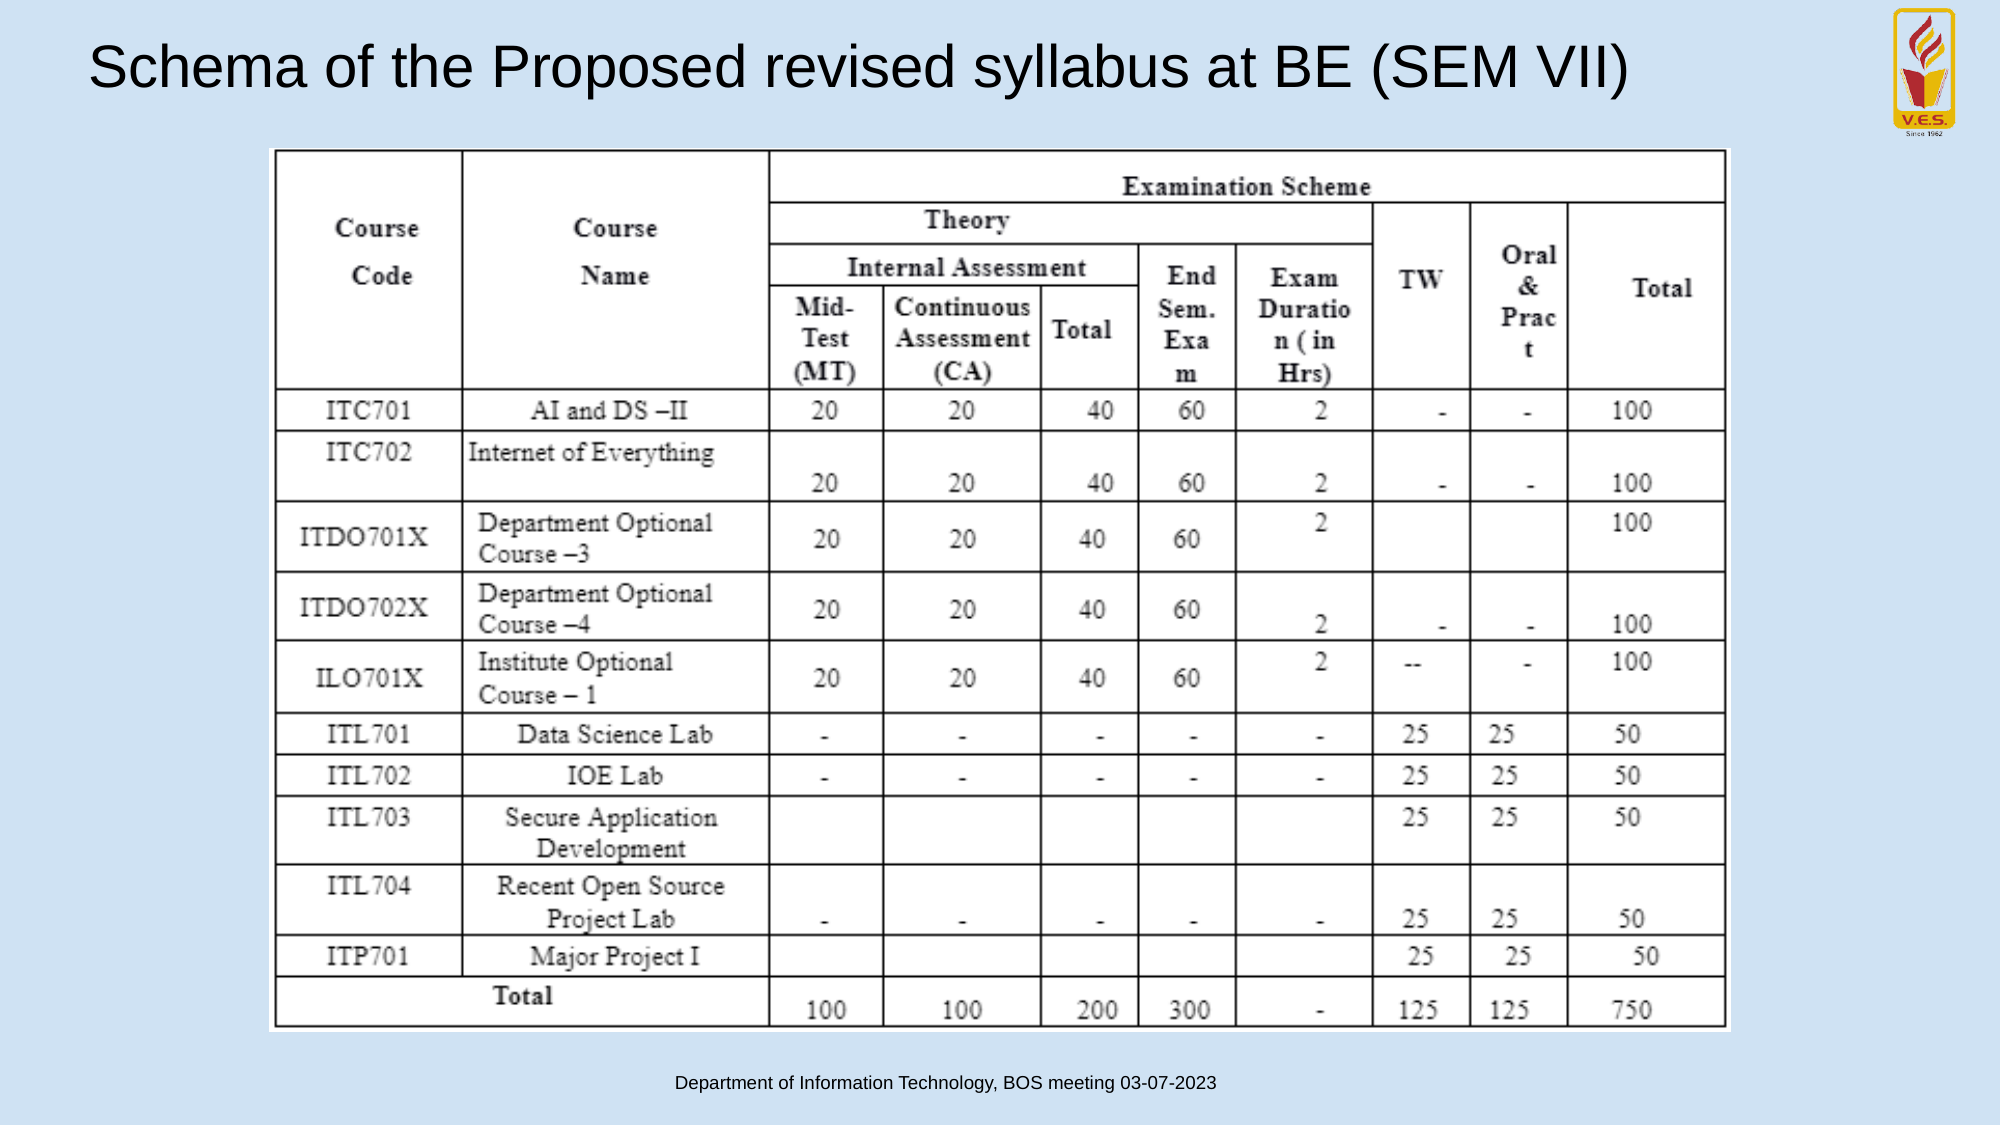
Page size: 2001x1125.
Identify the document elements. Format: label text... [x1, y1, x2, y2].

text_box [1858, 7, 1992, 137]
picture [268, 148, 1732, 1033]
title Schema of the Proposed revised syllabus at BE (SEM VII) [68, 7, 1858, 121]
text_box Department of Information Technology, BOS meeting 03-07-2023 [654, 1059, 1346, 1105]
